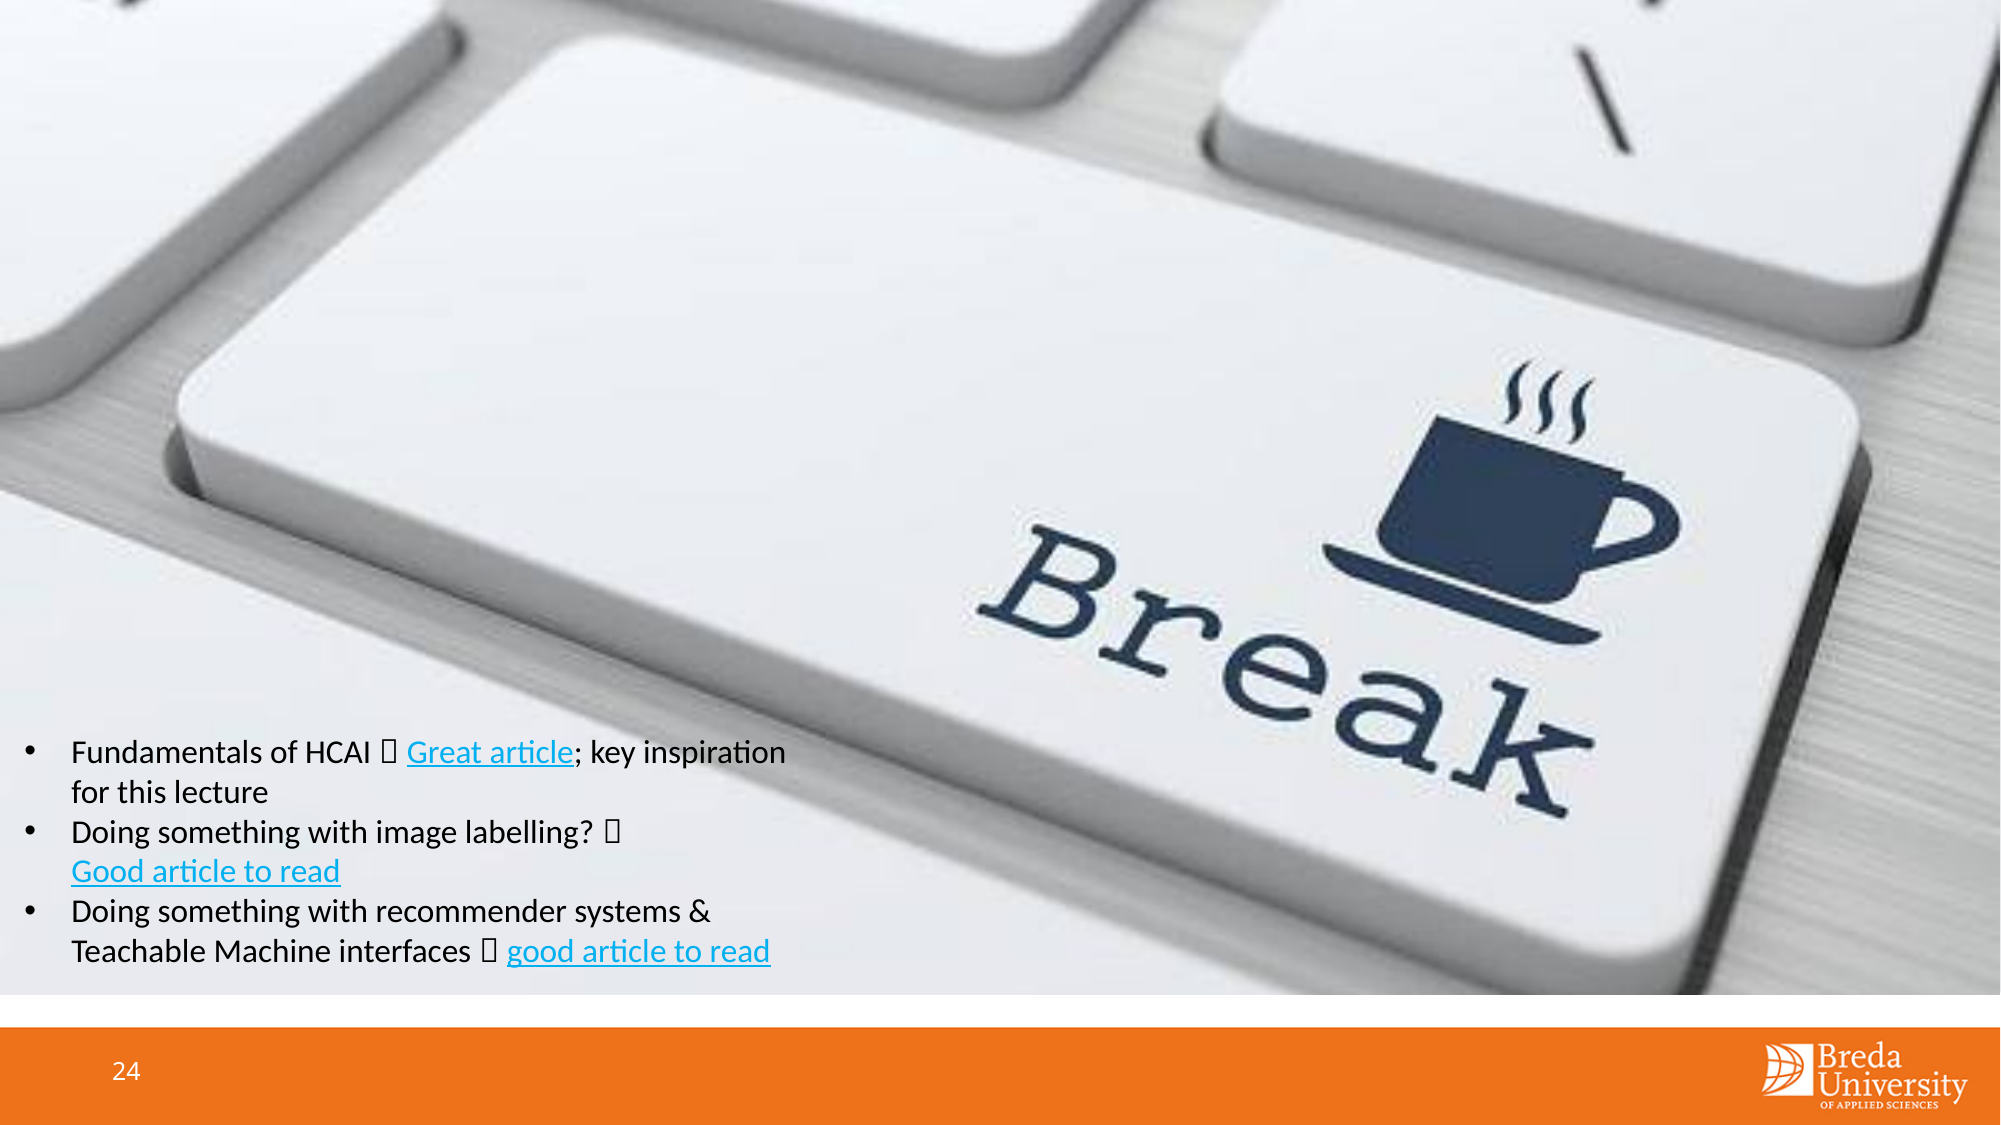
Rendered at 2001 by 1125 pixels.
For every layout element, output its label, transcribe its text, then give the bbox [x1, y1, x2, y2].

slide_number 24 [97, 1042, 198, 1103]
picture [0, 0, 2001, 1125]
